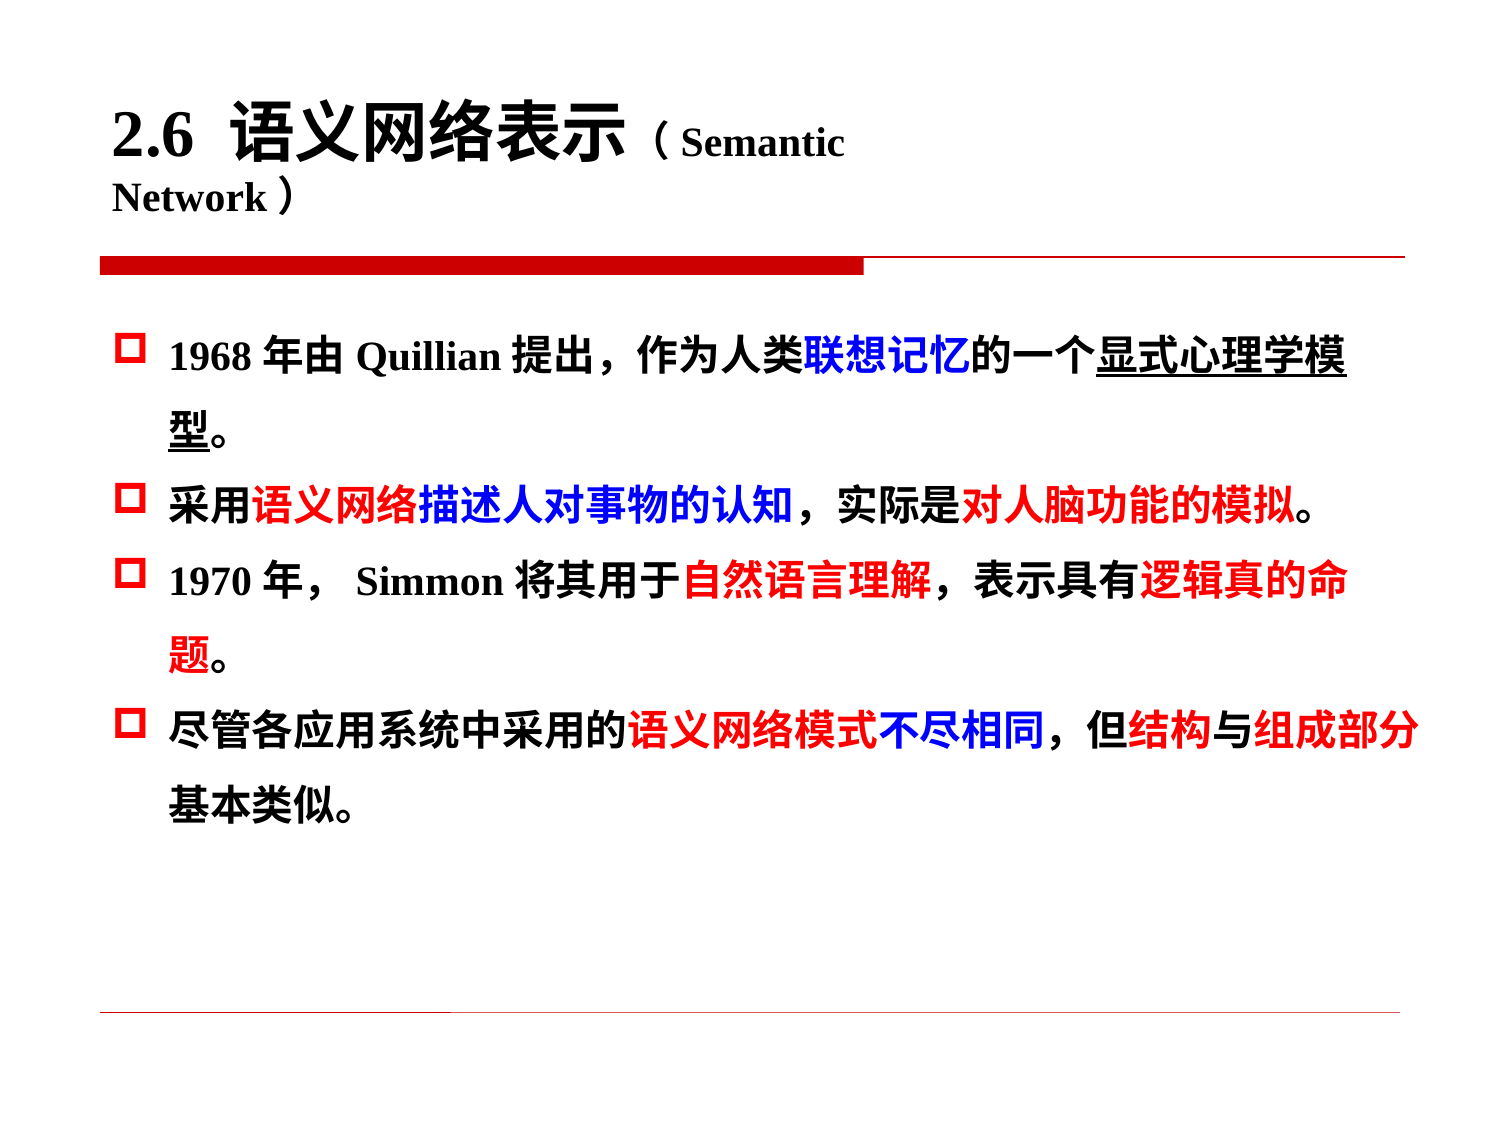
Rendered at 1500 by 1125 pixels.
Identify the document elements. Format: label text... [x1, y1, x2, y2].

title 2.6 语义网络表示（Semantic Network） [111, 137, 1010, 220]
text_box 1968年由Quillian提出，作为人类联想记忆的一个显式心理学模型。 采用语义网络描述人对事物的认知，实际是对人脑功能的模拟。 1970年，Simmon将其用于自然语言理解，表示具有逻辑真的命题。 尽管各应用系统中采用的语义网络模式不尽相同，但结构与组成部分基本类似。 [111, 304, 1424, 829]
